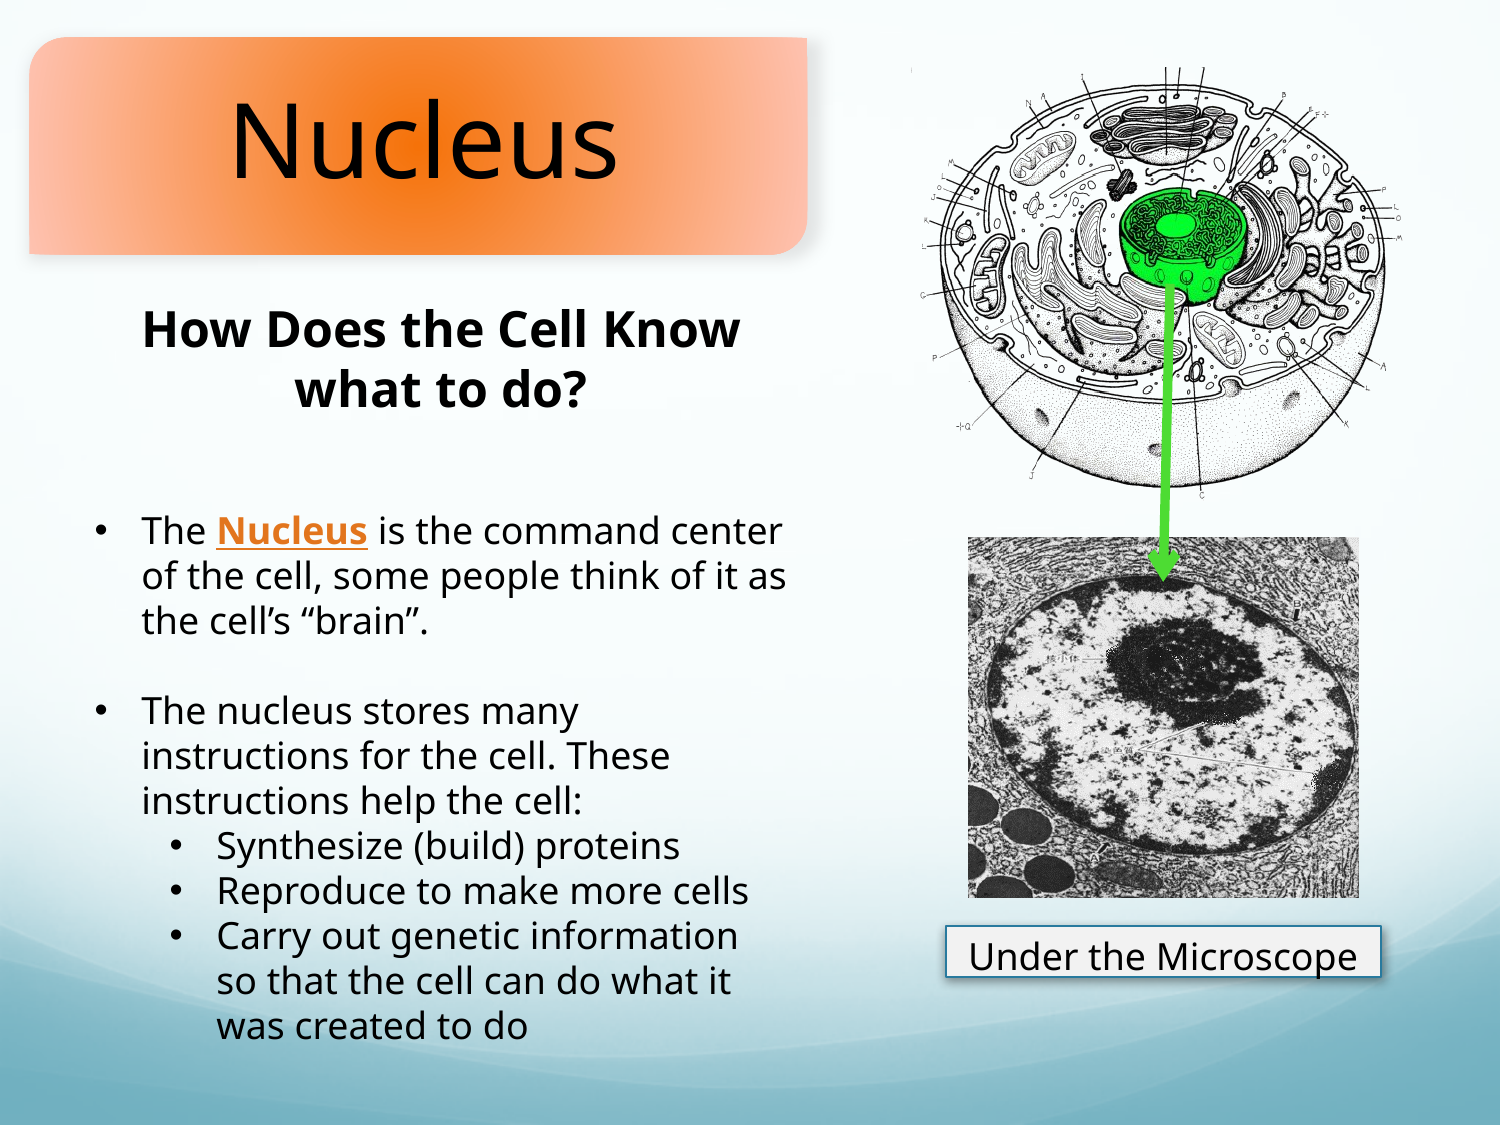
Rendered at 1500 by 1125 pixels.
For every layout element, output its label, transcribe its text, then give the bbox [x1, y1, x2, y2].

text_box How Does the Cell Know what to do? The Nucleus is the command center of the cell, some people think of it as the cell’s “brain”. The nucleus stores many instructions for the cell. These instructions help the cell: Synthesize (build) proteins Reproduce to make more cells Carry out genetic information so that the cell can do what it was created to do [79, 289, 804, 1100]
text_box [28, 37, 808, 255]
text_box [911, 66, 1415, 987]
